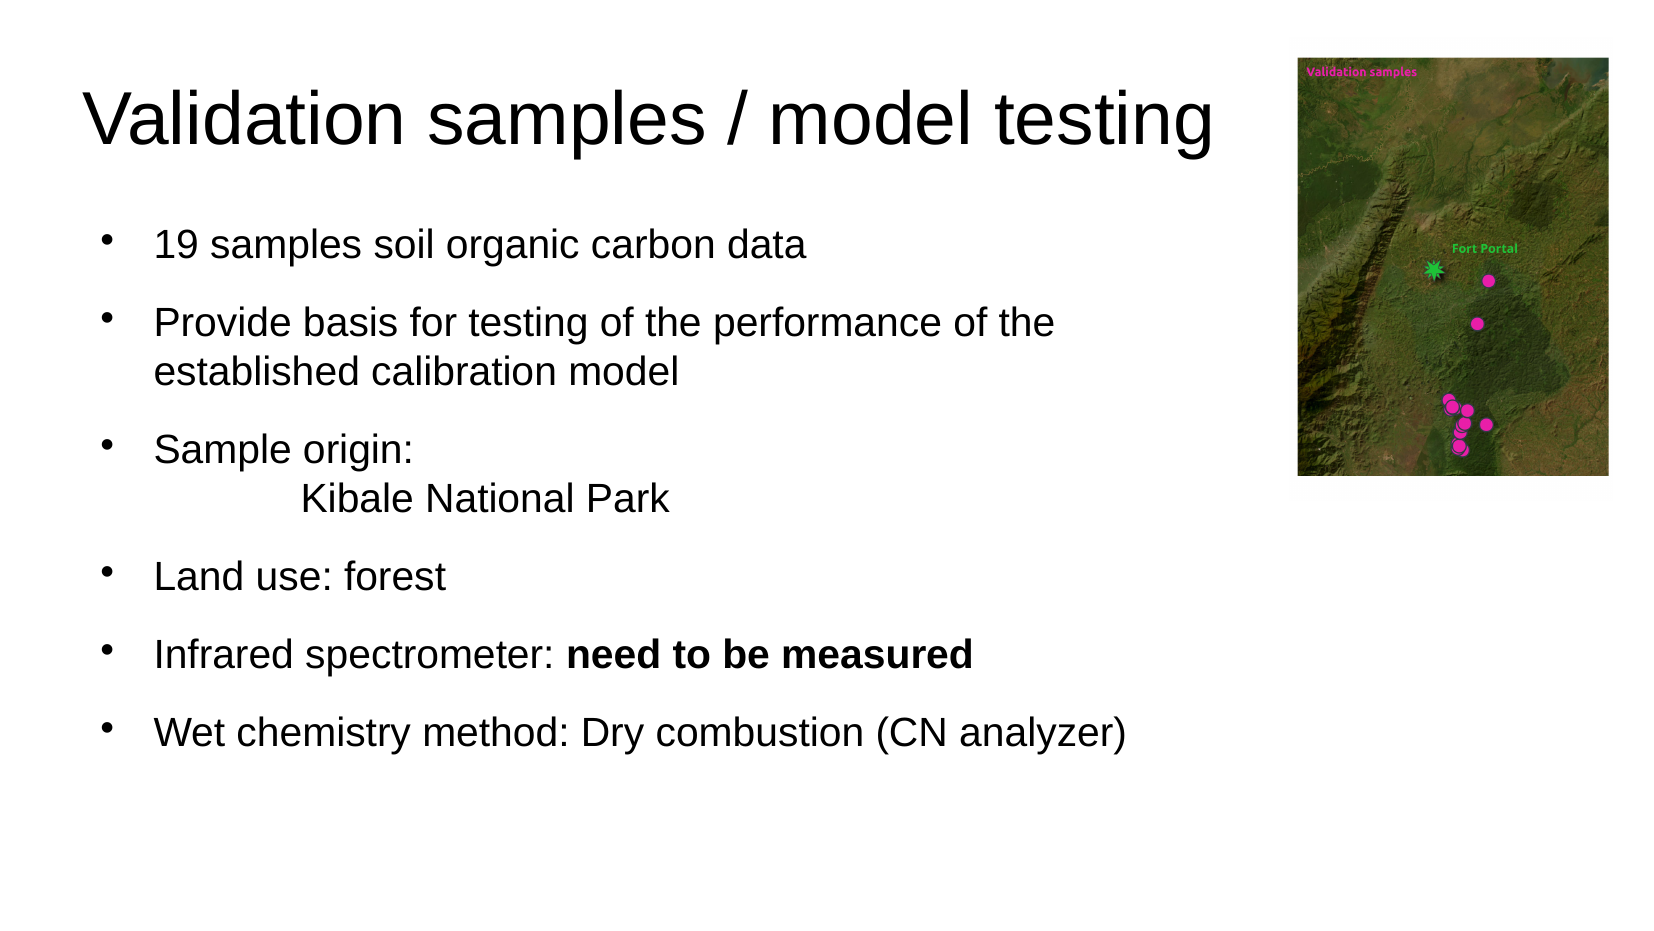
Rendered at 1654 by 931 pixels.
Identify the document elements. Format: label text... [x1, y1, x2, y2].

picture [1289, 37, 1613, 502]
text_box Validation samples / model testing [82, 37, 1287, 193]
text_box 19 samples soil organic carbon data Provide basis for testing of the performance of the established calibration model Sample origin: Kibale National Park Land use: forest Infrared spectrometer: need to be measured Wet chemistry method: Dry combustion (CN analyzer) [82, 217, 1571, 757]
